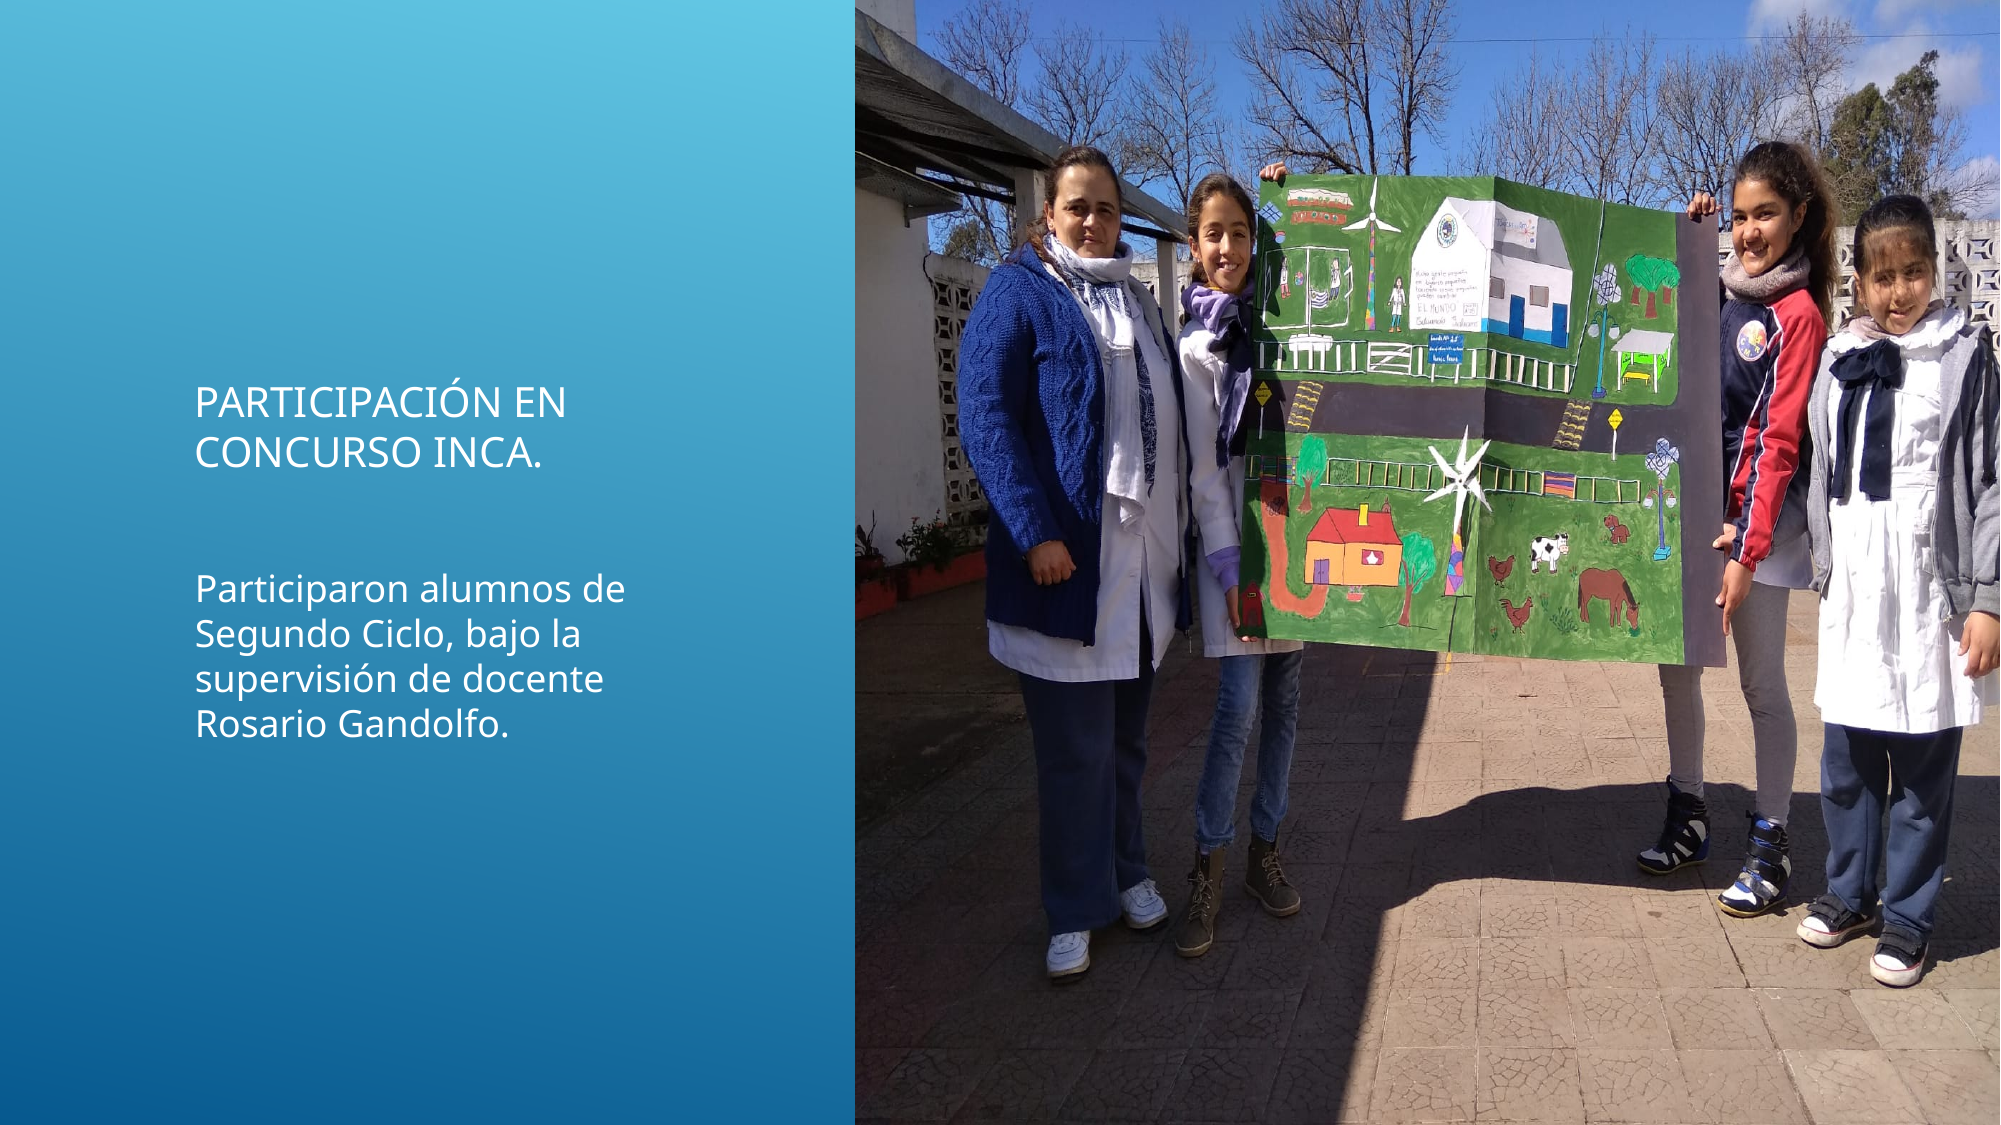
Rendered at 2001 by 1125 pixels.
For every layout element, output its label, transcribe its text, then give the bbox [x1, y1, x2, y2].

picture [854, 0, 2000, 1125]
text_box PARTICIPACIÓN EN CONCURSO INCA. Participaron alumnos de Segundo Ciclo, bajo la supervisión de docente Rosario Gandolfo. [179, 368, 738, 753]
